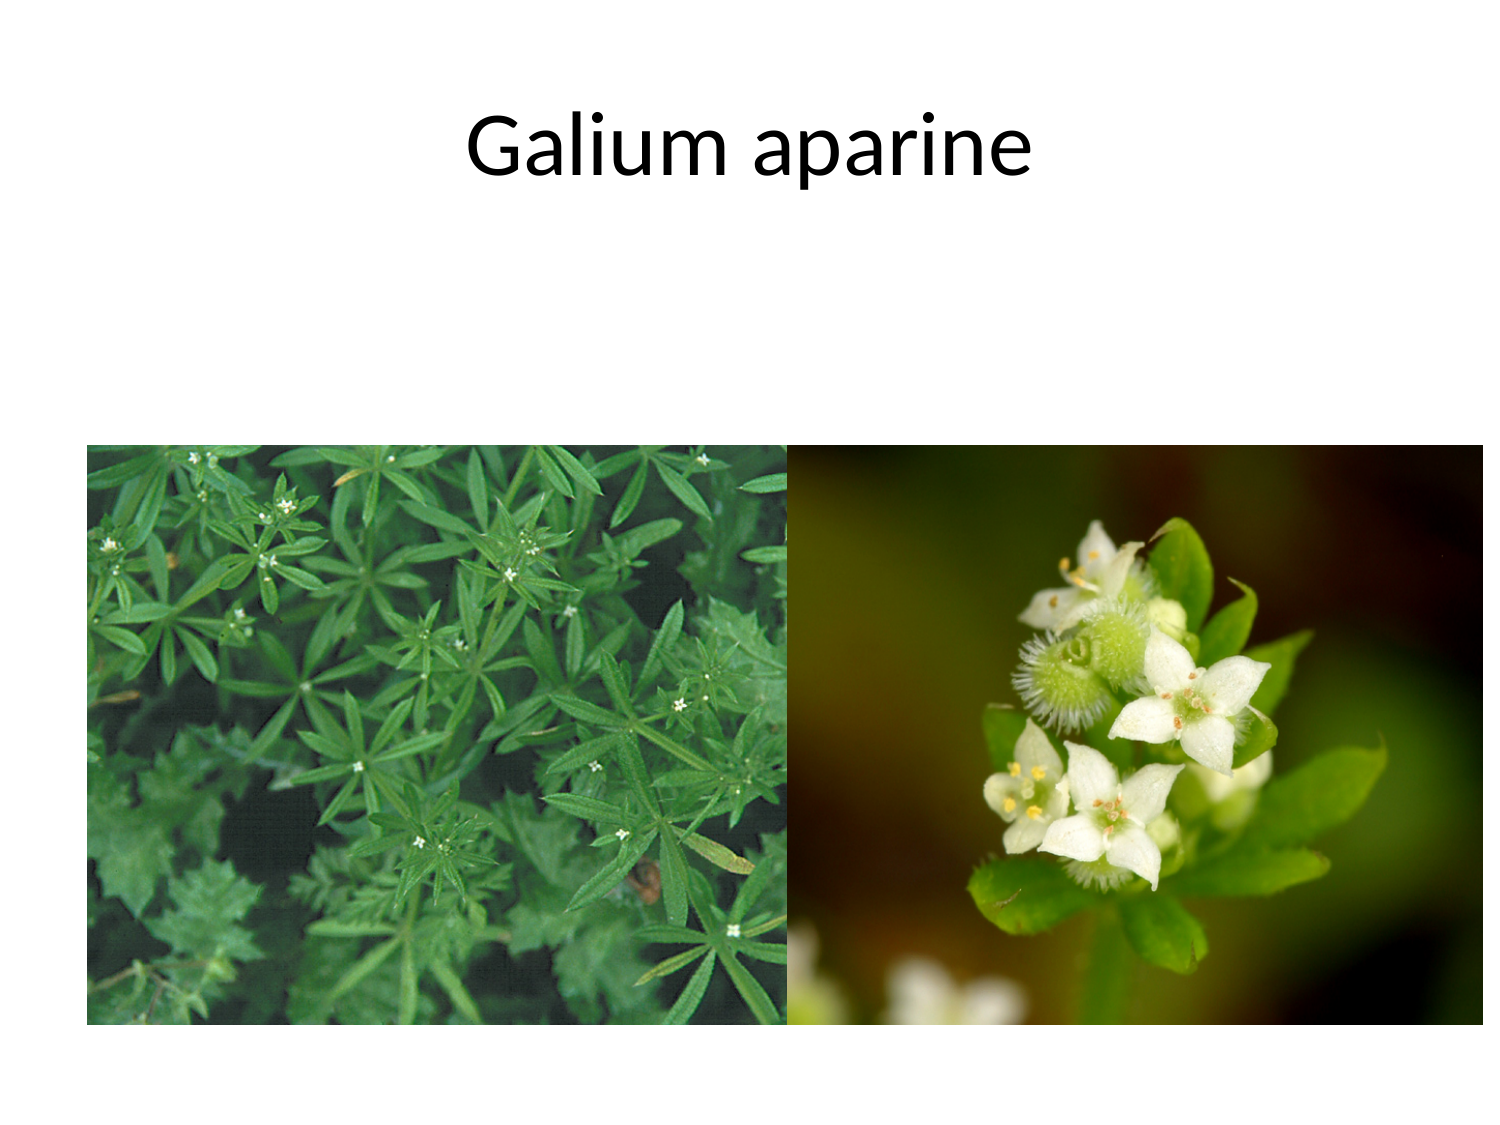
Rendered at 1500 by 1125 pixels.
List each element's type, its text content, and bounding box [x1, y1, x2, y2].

picture [87, 445, 1483, 1026]
title Galium aparine [75, 45, 1425, 233]
